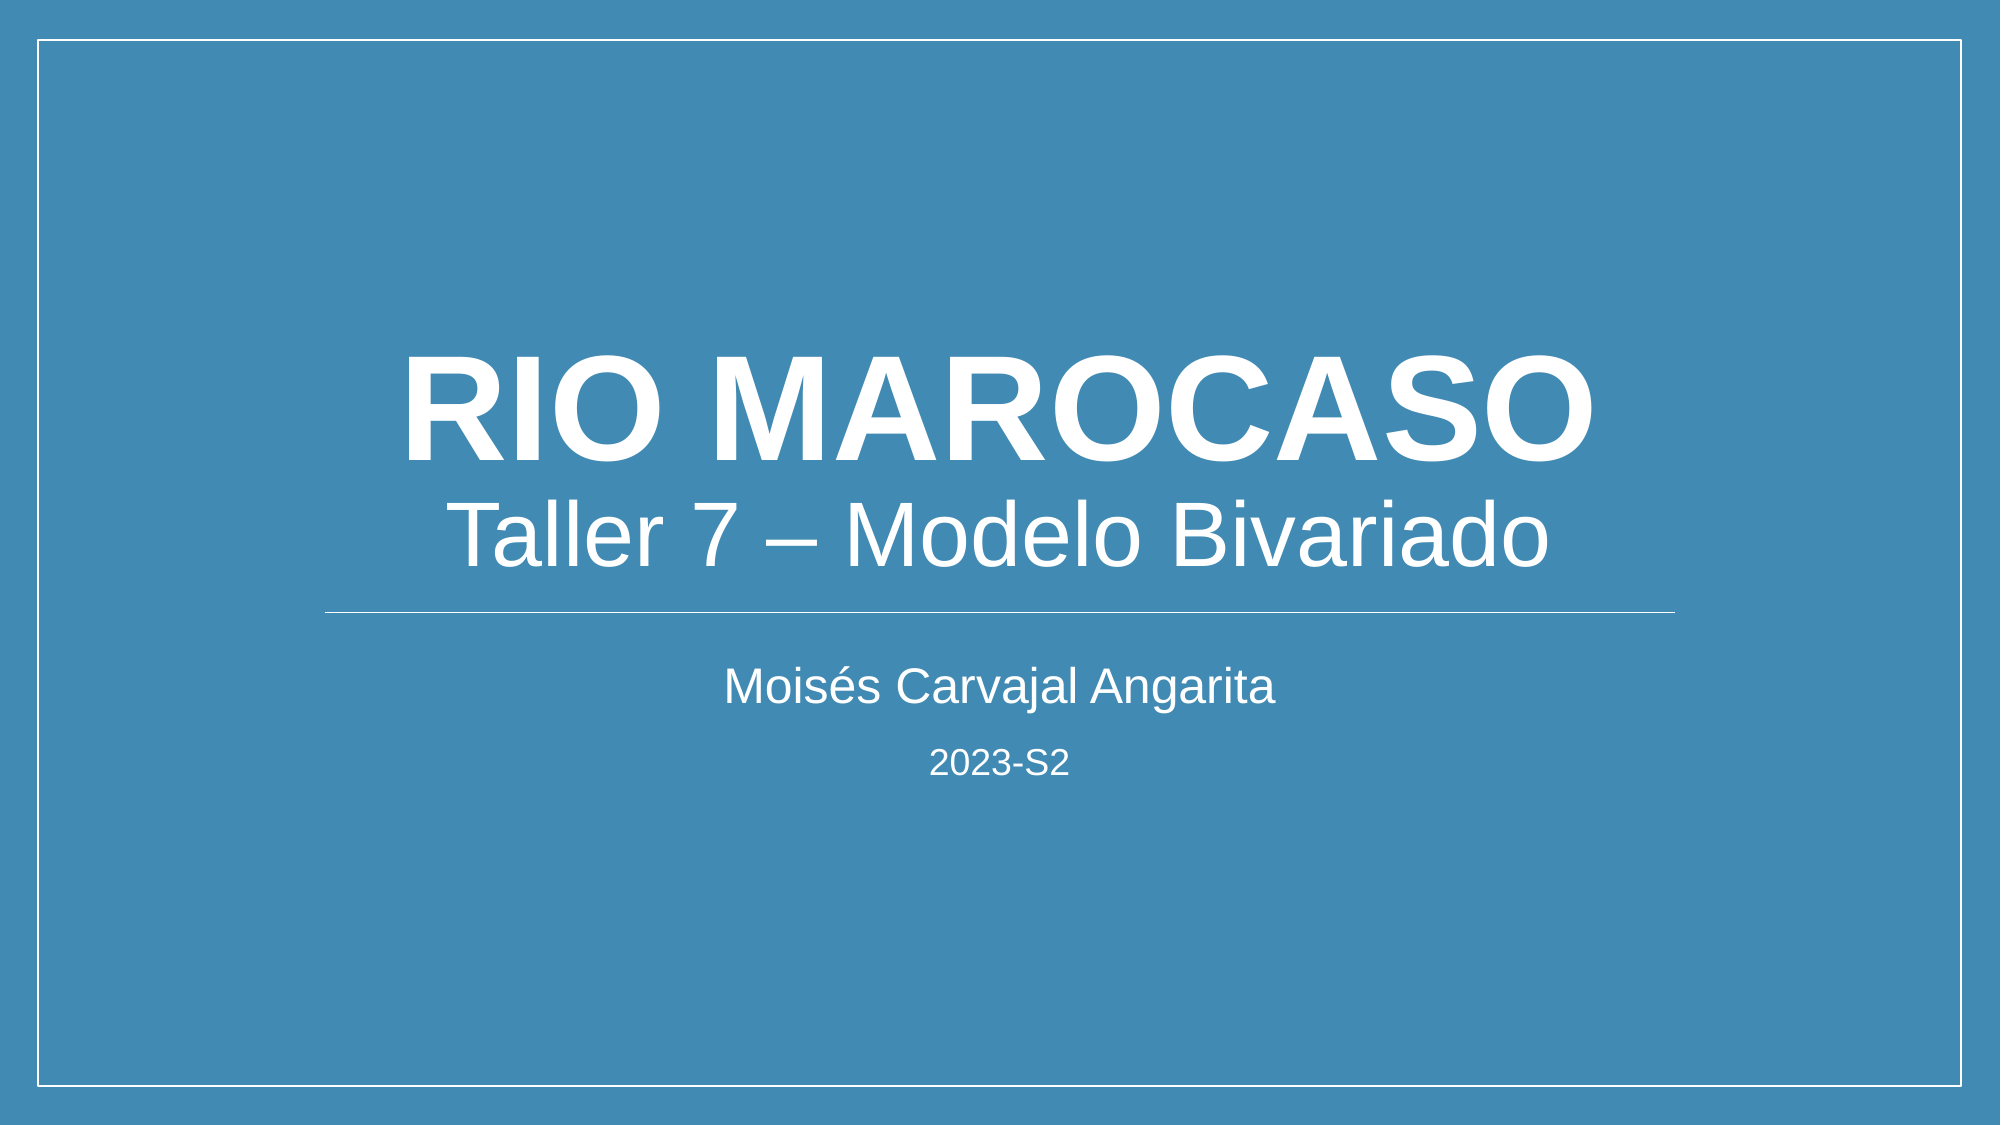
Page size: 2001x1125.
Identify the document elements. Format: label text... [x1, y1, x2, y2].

title Rio marocaso Taller 7 – Modelo Bivariado [122, 112, 1877, 593]
subtitle Moisés Carvajal Angarita 2023-S2 [280, 652, 1719, 881]
